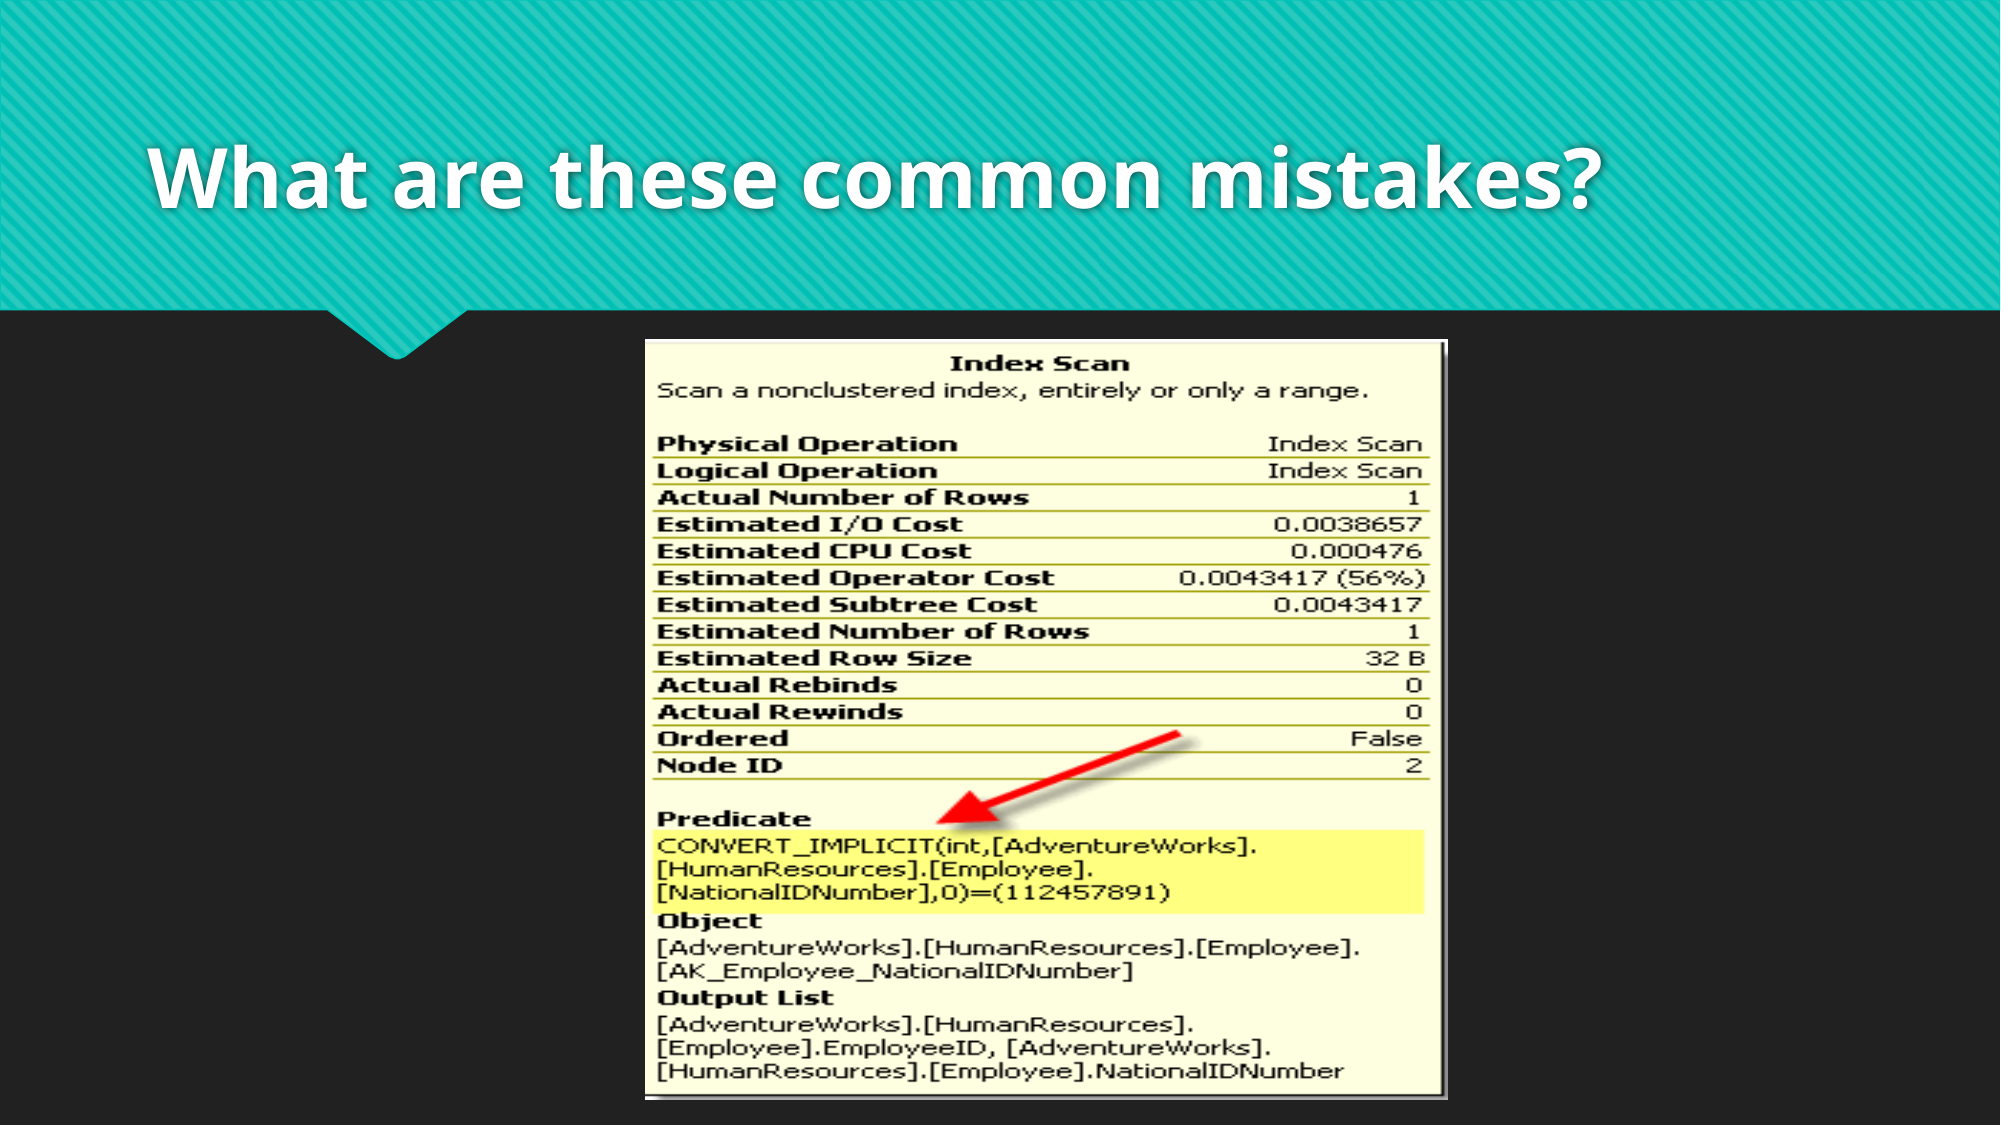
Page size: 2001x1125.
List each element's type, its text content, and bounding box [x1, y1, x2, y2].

title What are these common mistakes? [132, 73, 1868, 233]
picture [645, 338, 1449, 1101]
